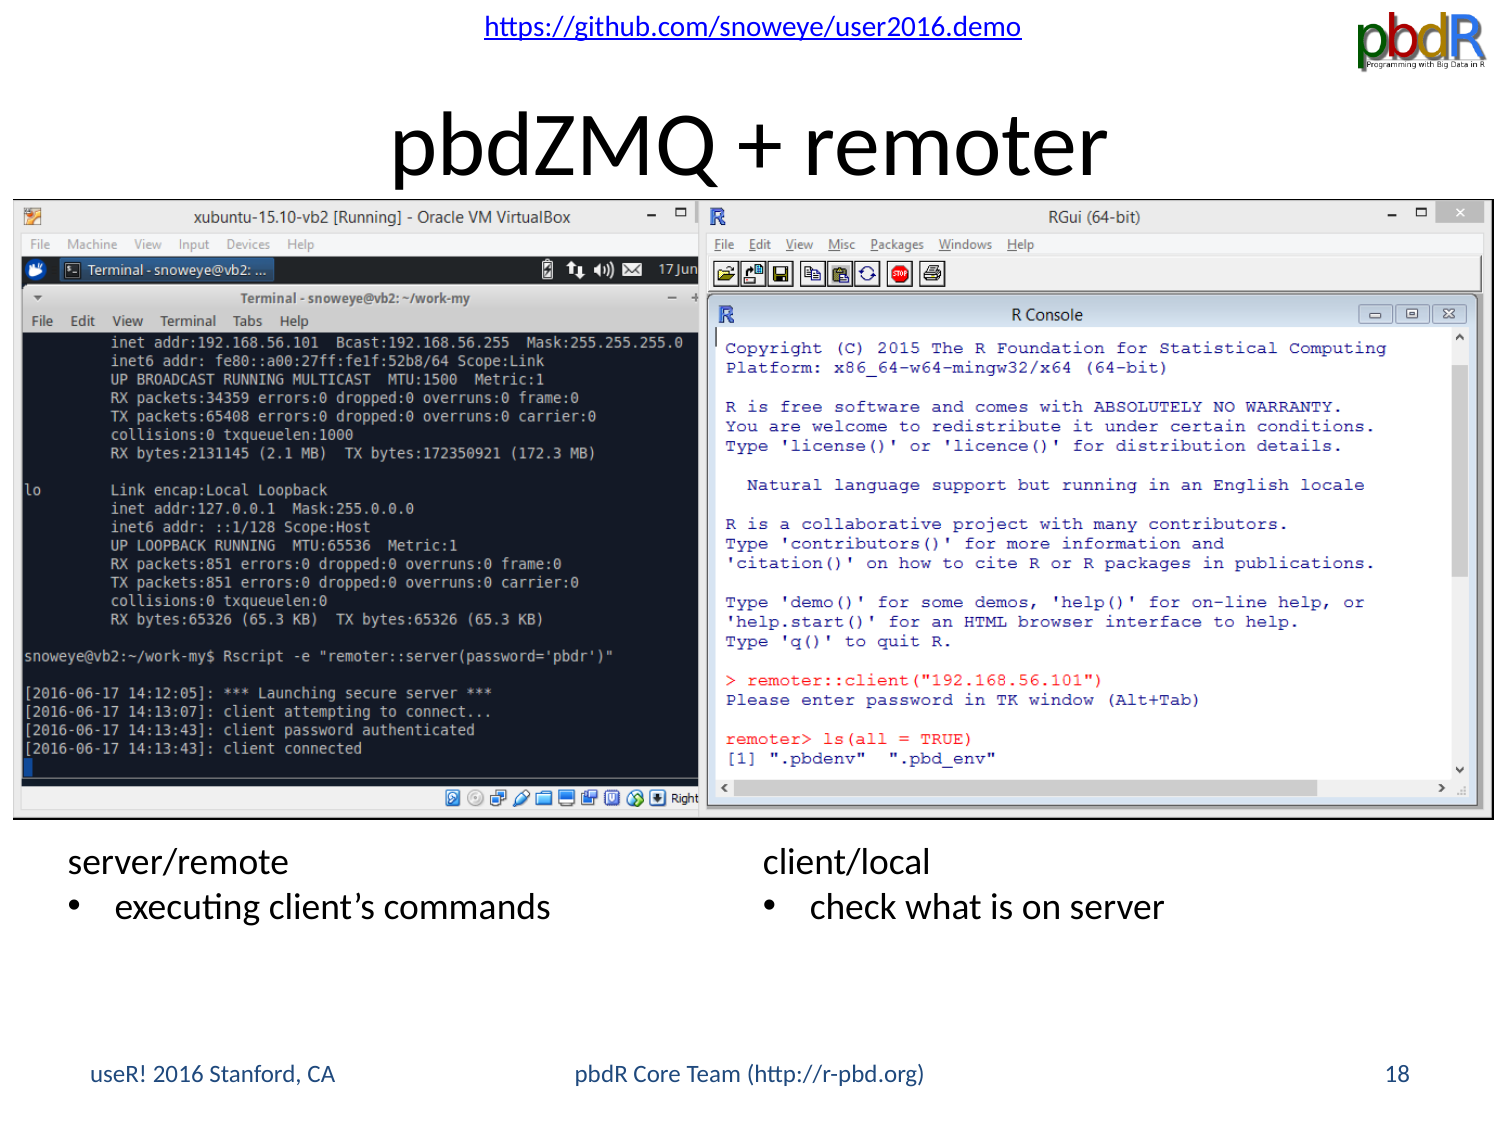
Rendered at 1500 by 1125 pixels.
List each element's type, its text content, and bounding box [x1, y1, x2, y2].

footer pbdR Core Team (http://r-pbd.org) [512, 1042, 988, 1103]
picture [1358, 12, 1488, 73]
text_box client/local check what is on server [748, 829, 1181, 980]
title pbdZMQ + remoter [75, 45, 1425, 198]
slide_number useR! 2016 Stanford, CA [75, 1042, 425, 1103]
text_box https://github.com/snoweye/user2016.demo [469, 0, 1037, 50]
text_box server/remote executing client’s commands [53, 829, 567, 980]
picture [13, 199, 1494, 820]
slide_number 18 [1074, 1042, 1425, 1103]
